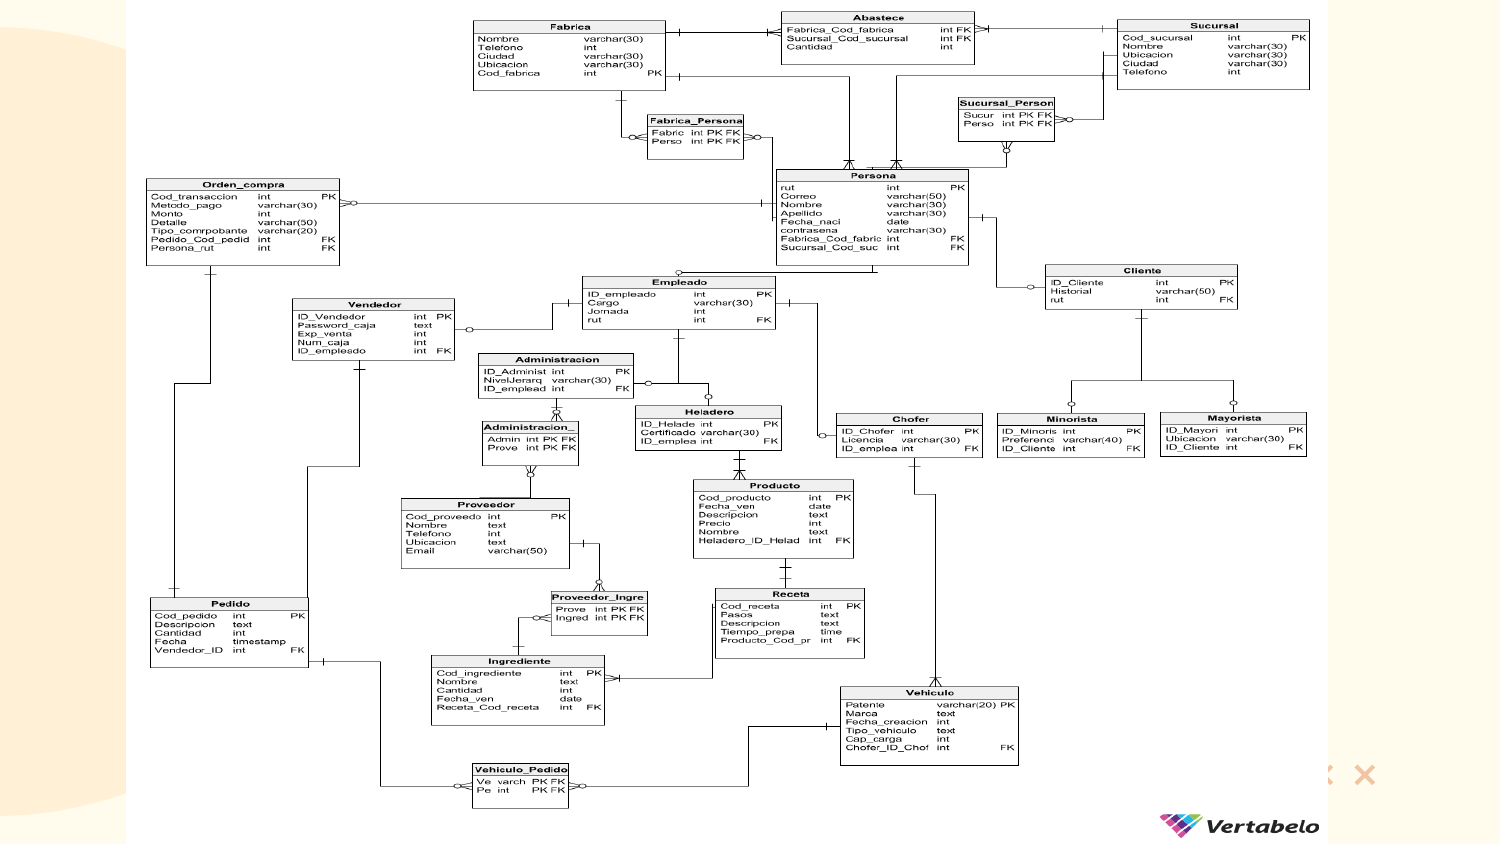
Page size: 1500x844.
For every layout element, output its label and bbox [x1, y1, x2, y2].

picture [125, 0, 1328, 844]
